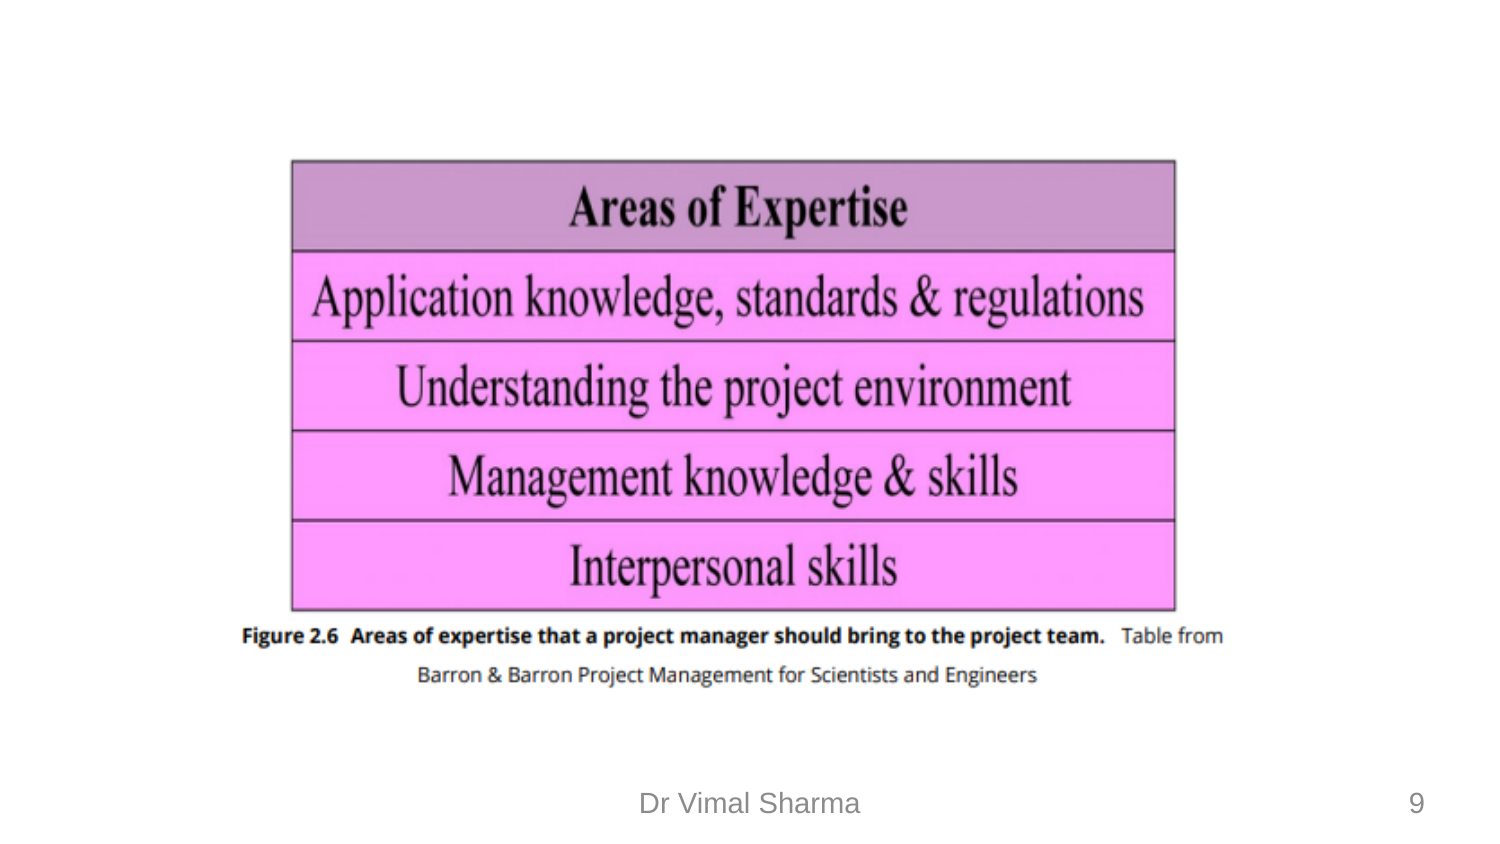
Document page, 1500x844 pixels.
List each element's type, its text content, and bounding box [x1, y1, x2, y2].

slide_number 9 [1080, 784, 1425, 827]
footer Dr Vimal Sharma [510, 784, 990, 827]
picture [220, 140, 1280, 704]
